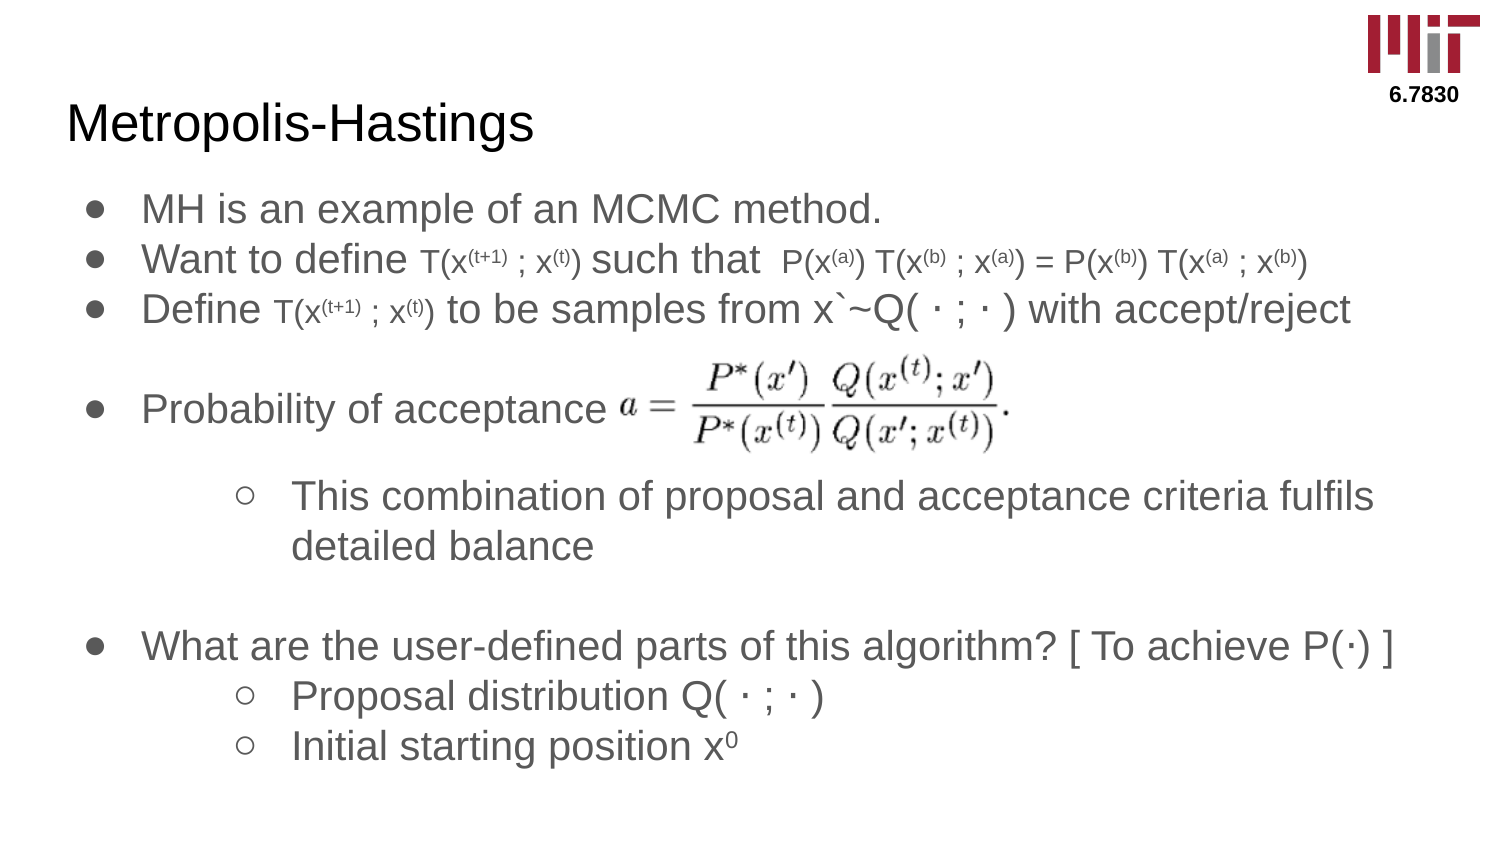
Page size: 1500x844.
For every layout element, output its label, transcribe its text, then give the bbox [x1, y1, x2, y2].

picture [613, 339, 1017, 466]
picture [1368, 15, 1480, 73]
list MH is an example of an MCMC method. Want to define T(x(t+1) ; x(t)) such that P(x(a)) T(x(b) ; x(a)) = P(x(b)) T(x(a) ; x(b)) Define T(x(t+1) ; x(t)) to be samples from x`~Q( ⋅ ; ⋅ ) with accept/reject Probability of acceptance [51, 166, 1449, 454]
title Metropolis-Hastings [51, 72, 1449, 166]
list This combination of proposal and acceptance criteria fulfils detailed balance What are the user-defined parts of this algorithm? [ To achieve P(⋅) ] Proposal distribution Q( ⋅ ; ⋅ ) Initial starting position x0 [51, 454, 1449, 820]
